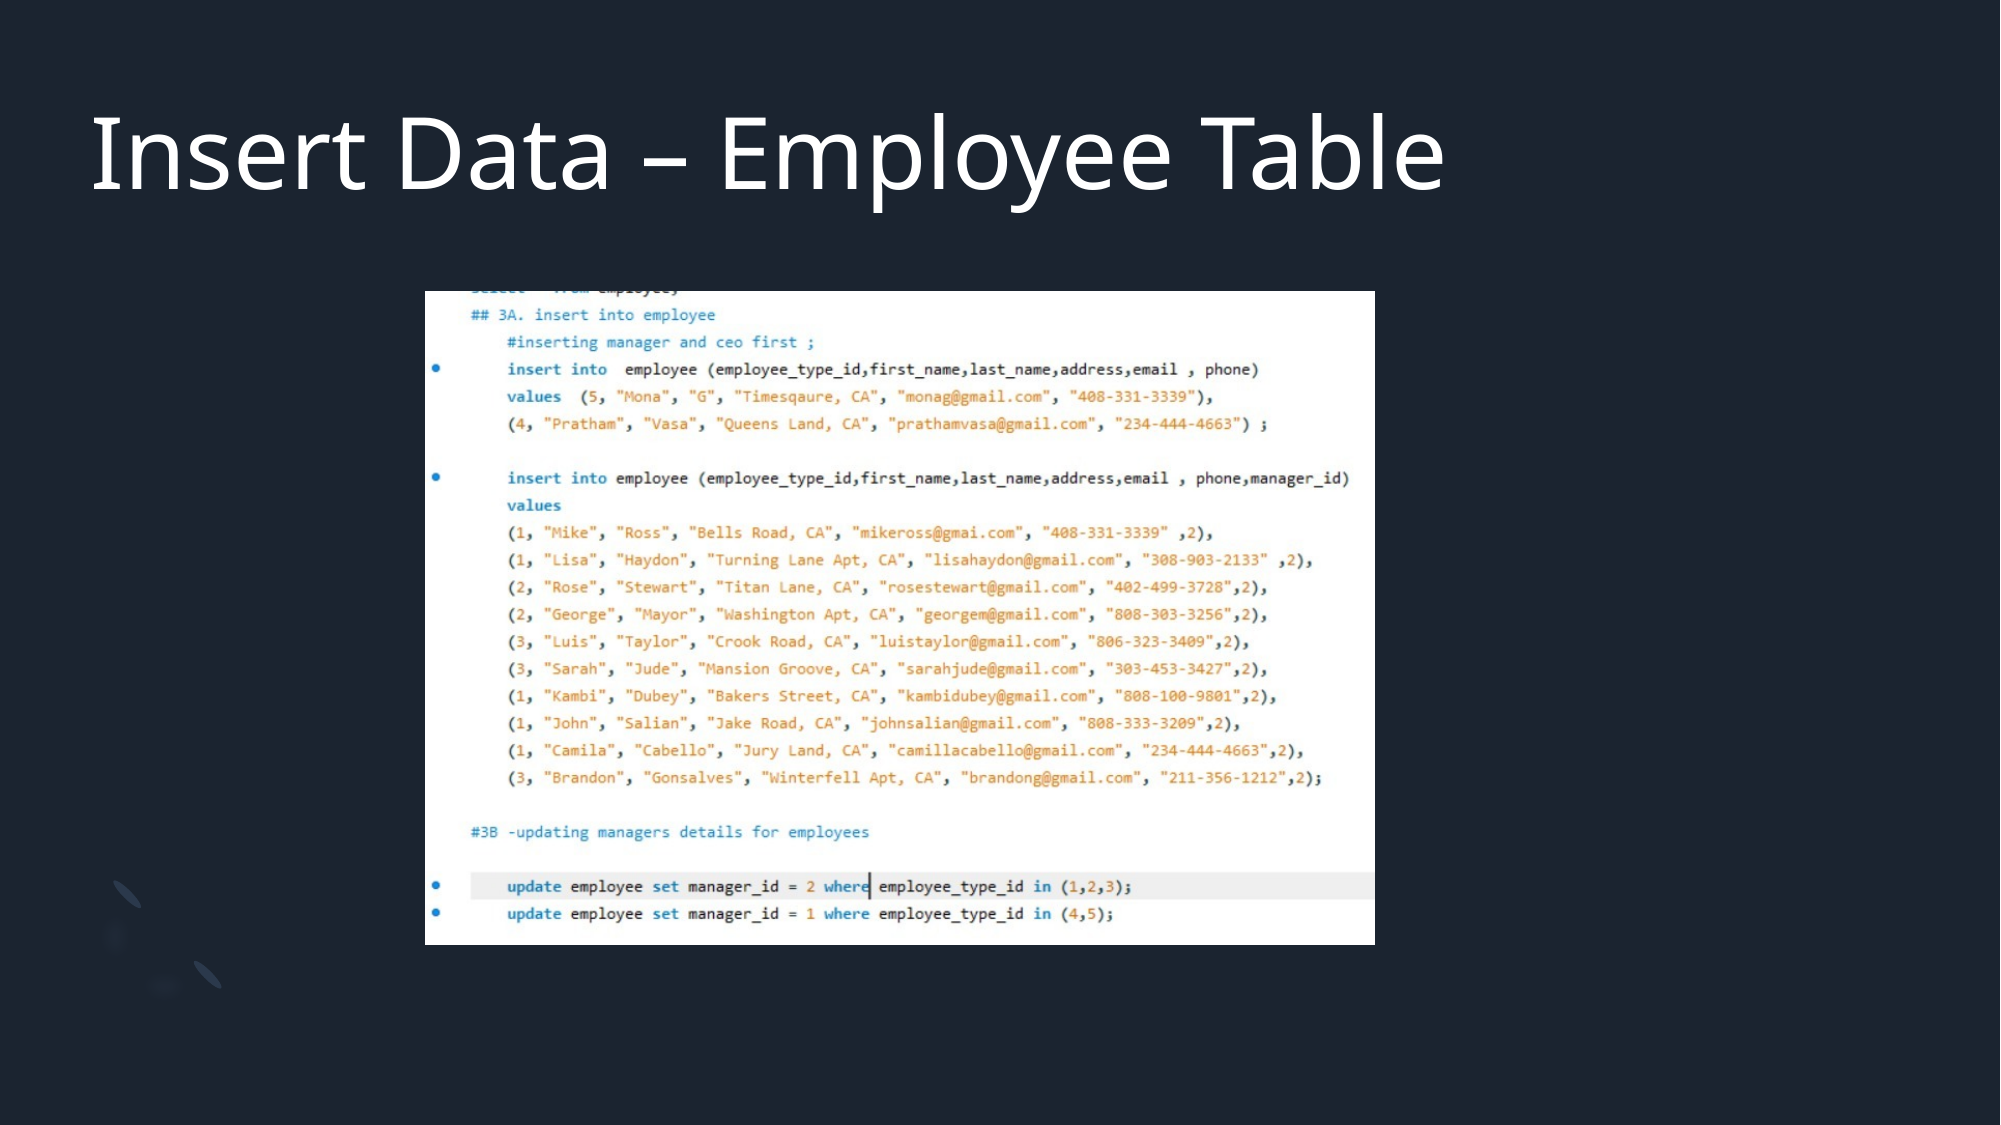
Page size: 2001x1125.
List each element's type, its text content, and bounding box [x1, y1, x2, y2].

title Insert Data – Employee Table [90, 90, 1910, 309]
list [425, 291, 1375, 945]
